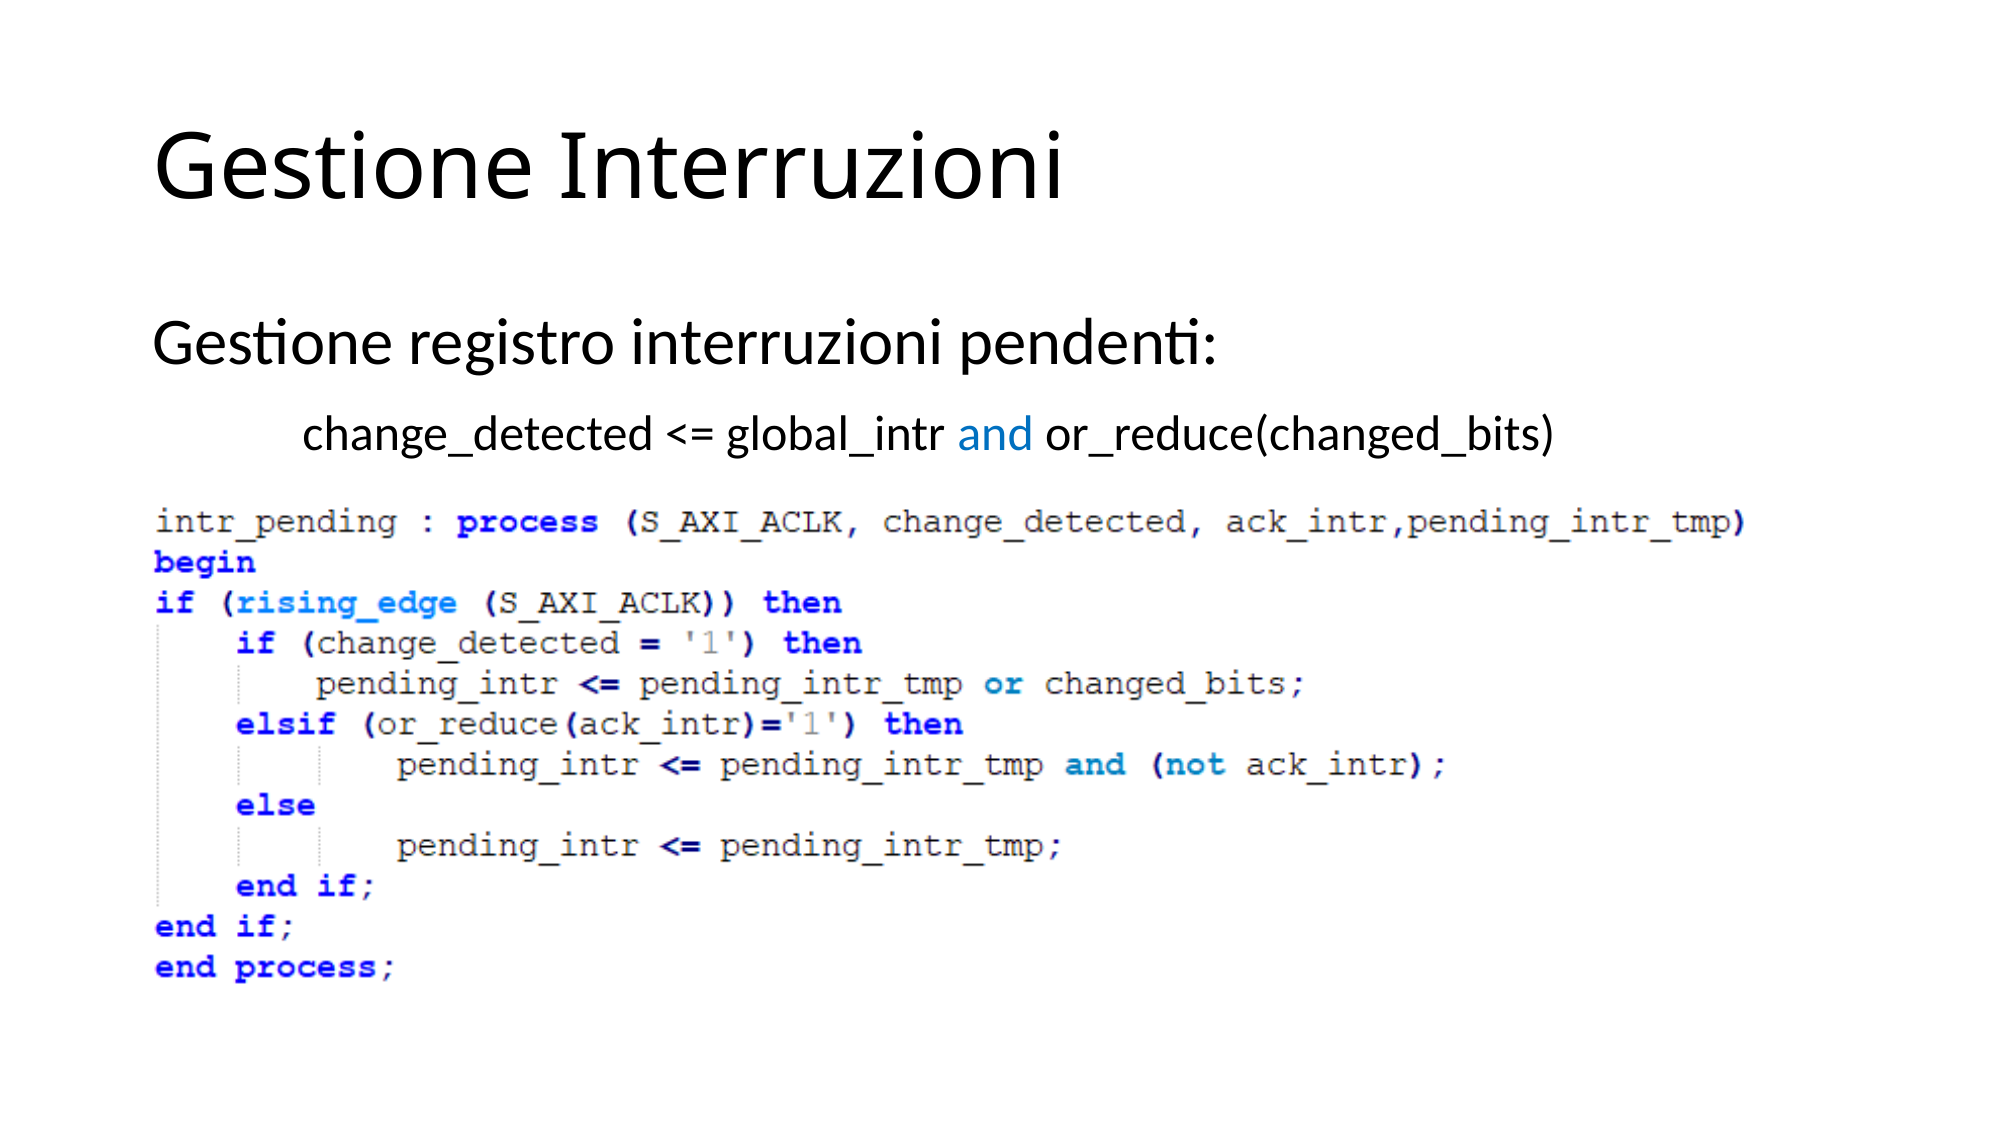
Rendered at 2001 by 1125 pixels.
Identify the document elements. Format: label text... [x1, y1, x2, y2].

title Gestione Interruzioni [137, 59, 1863, 278]
picture [137, 499, 1762, 1014]
list Gestione registro interruzioni pendenti: change_detected <= global_intr and or_reduce(changed_bits) [137, 299, 1863, 1014]
